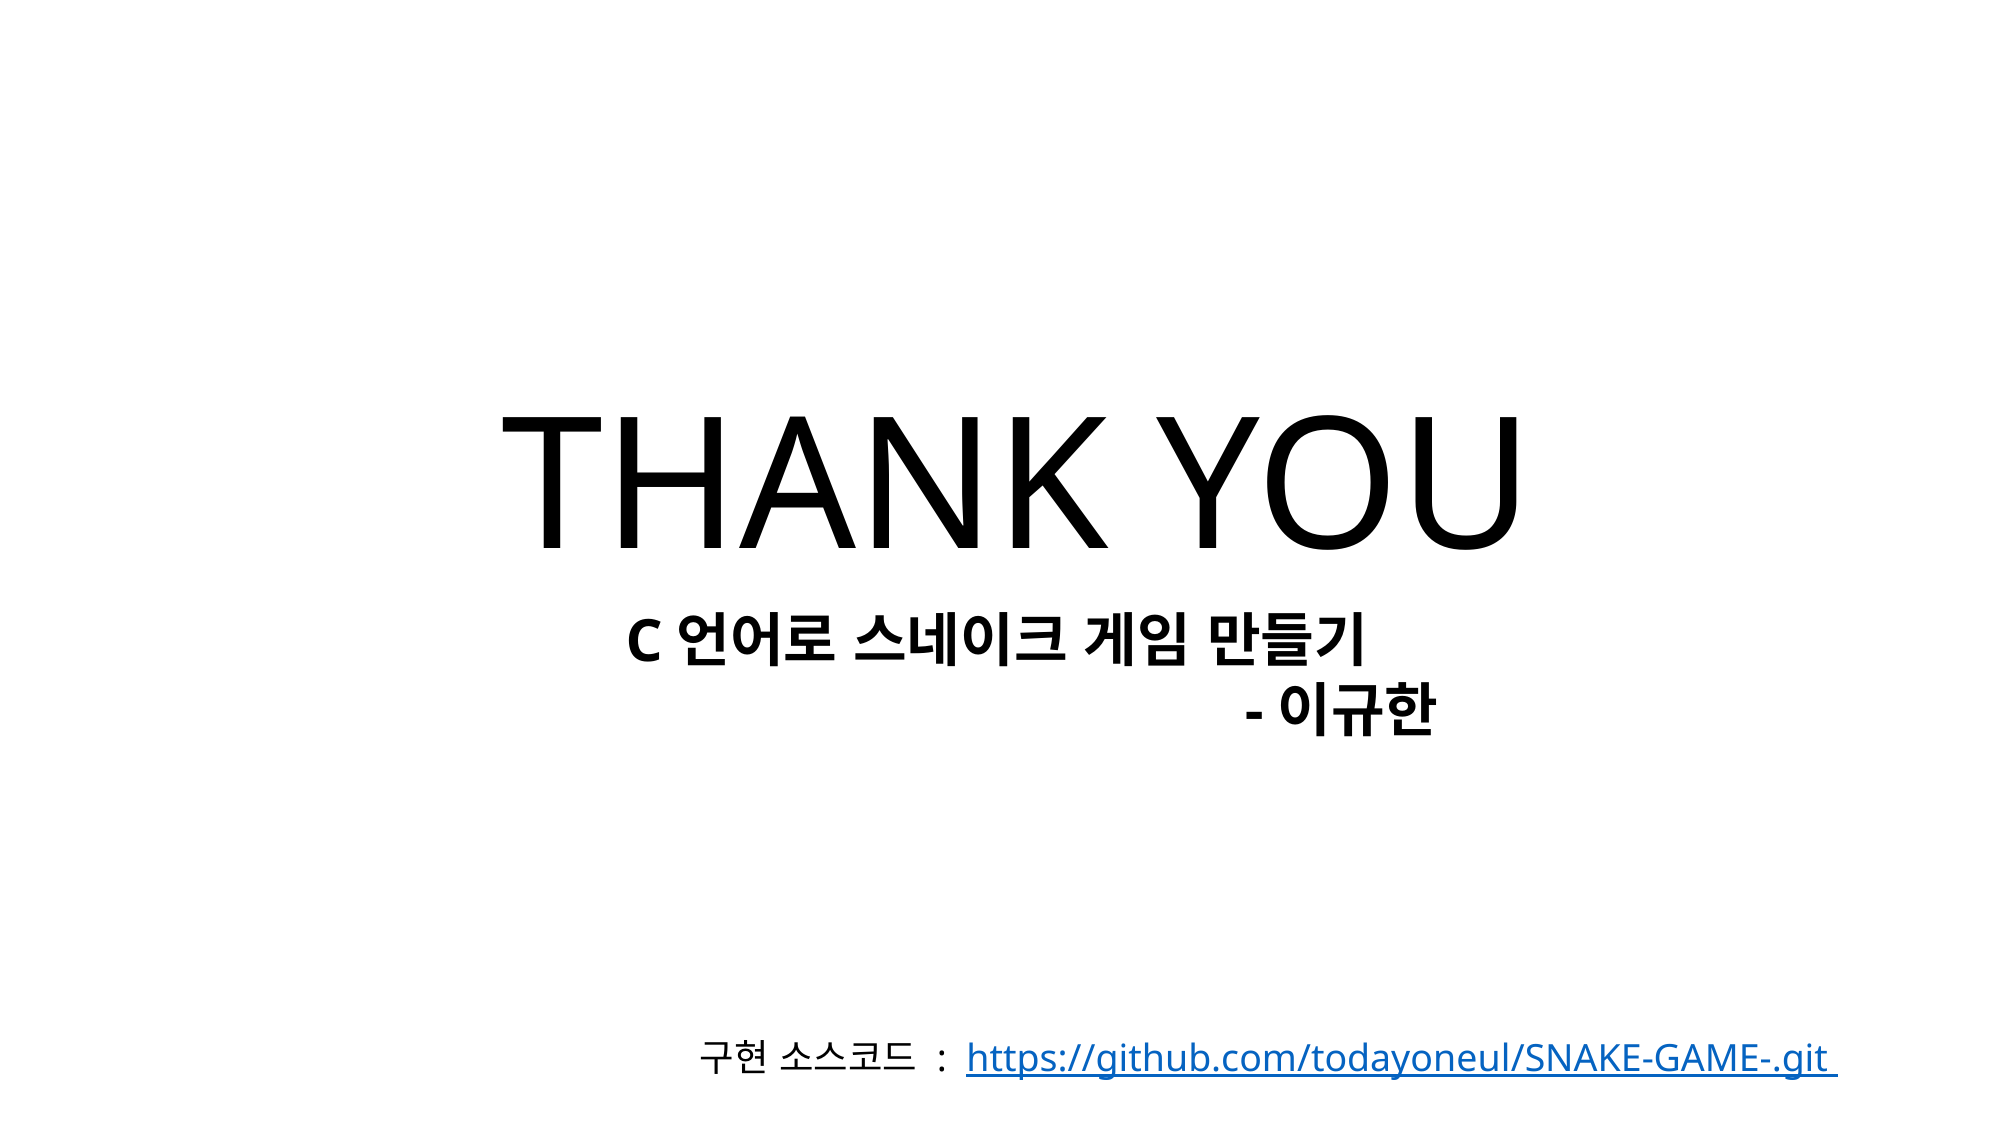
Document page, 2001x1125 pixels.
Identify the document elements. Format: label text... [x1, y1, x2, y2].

text_box 구현 소스코드 : https://github.com/todayoneul/SNAKE-GAME-.git [685, 1026, 1966, 1093]
text_box C언어로 스네이크 게임 만들기 -이규한 [610, 595, 1453, 751]
text_box THANK YOU [486, 358, 1577, 593]
